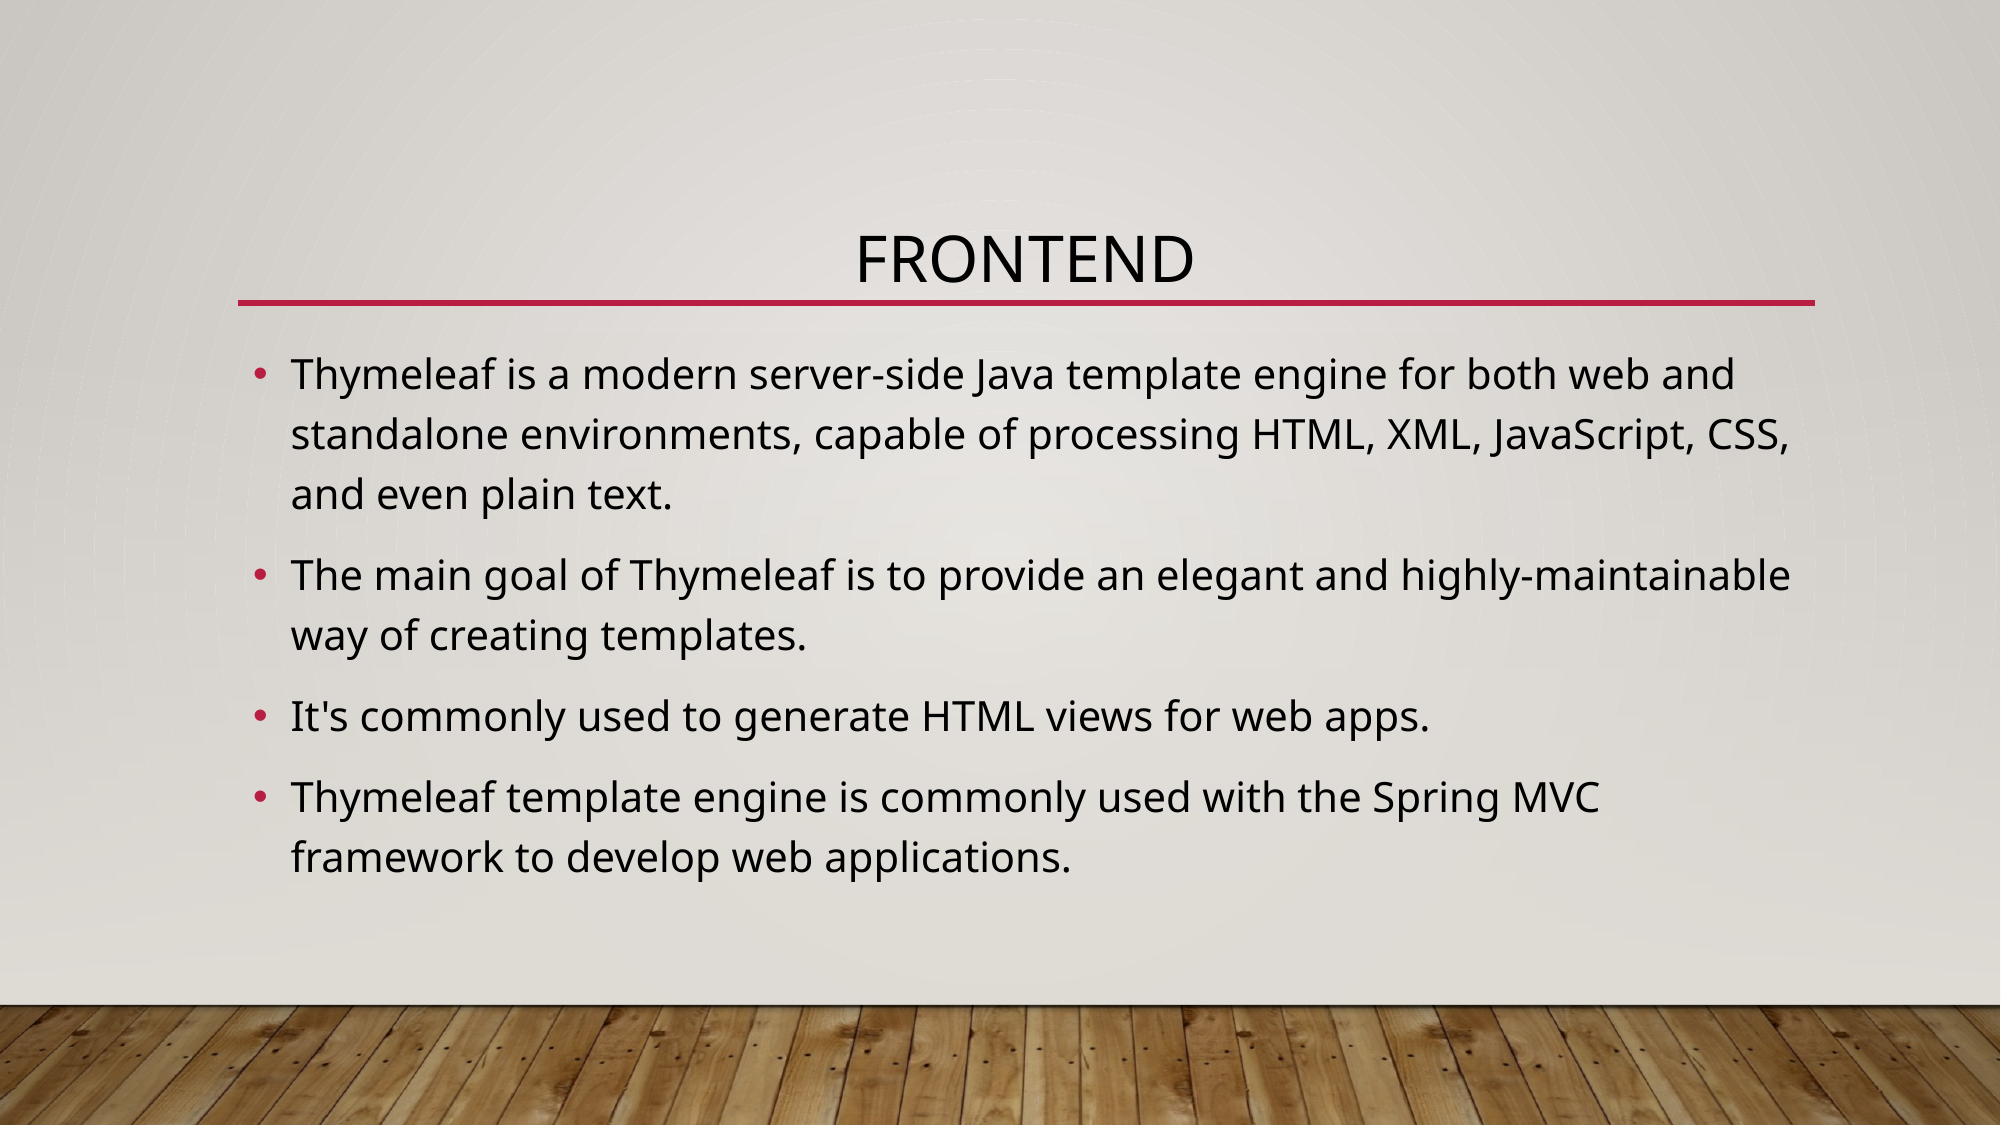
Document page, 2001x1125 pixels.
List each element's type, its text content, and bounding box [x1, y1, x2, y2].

picture [0, 1005, 2000, 1125]
title Frontend [238, 219, 1814, 305]
list Thymeleaf is a modern server-side Java template engine for both web and standalone environments, capable of processing HTML, XML, JavaScript, CSS, and even plain text. The main goal of Thymeleaf is to provide an elegant and highly-maintainable way of creating templates. It's commonly used to generate HTML views for web apps. Thymeleaf template engine is commonly used with the Spring MVC framework to develop web applications. [238, 330, 1814, 897]
